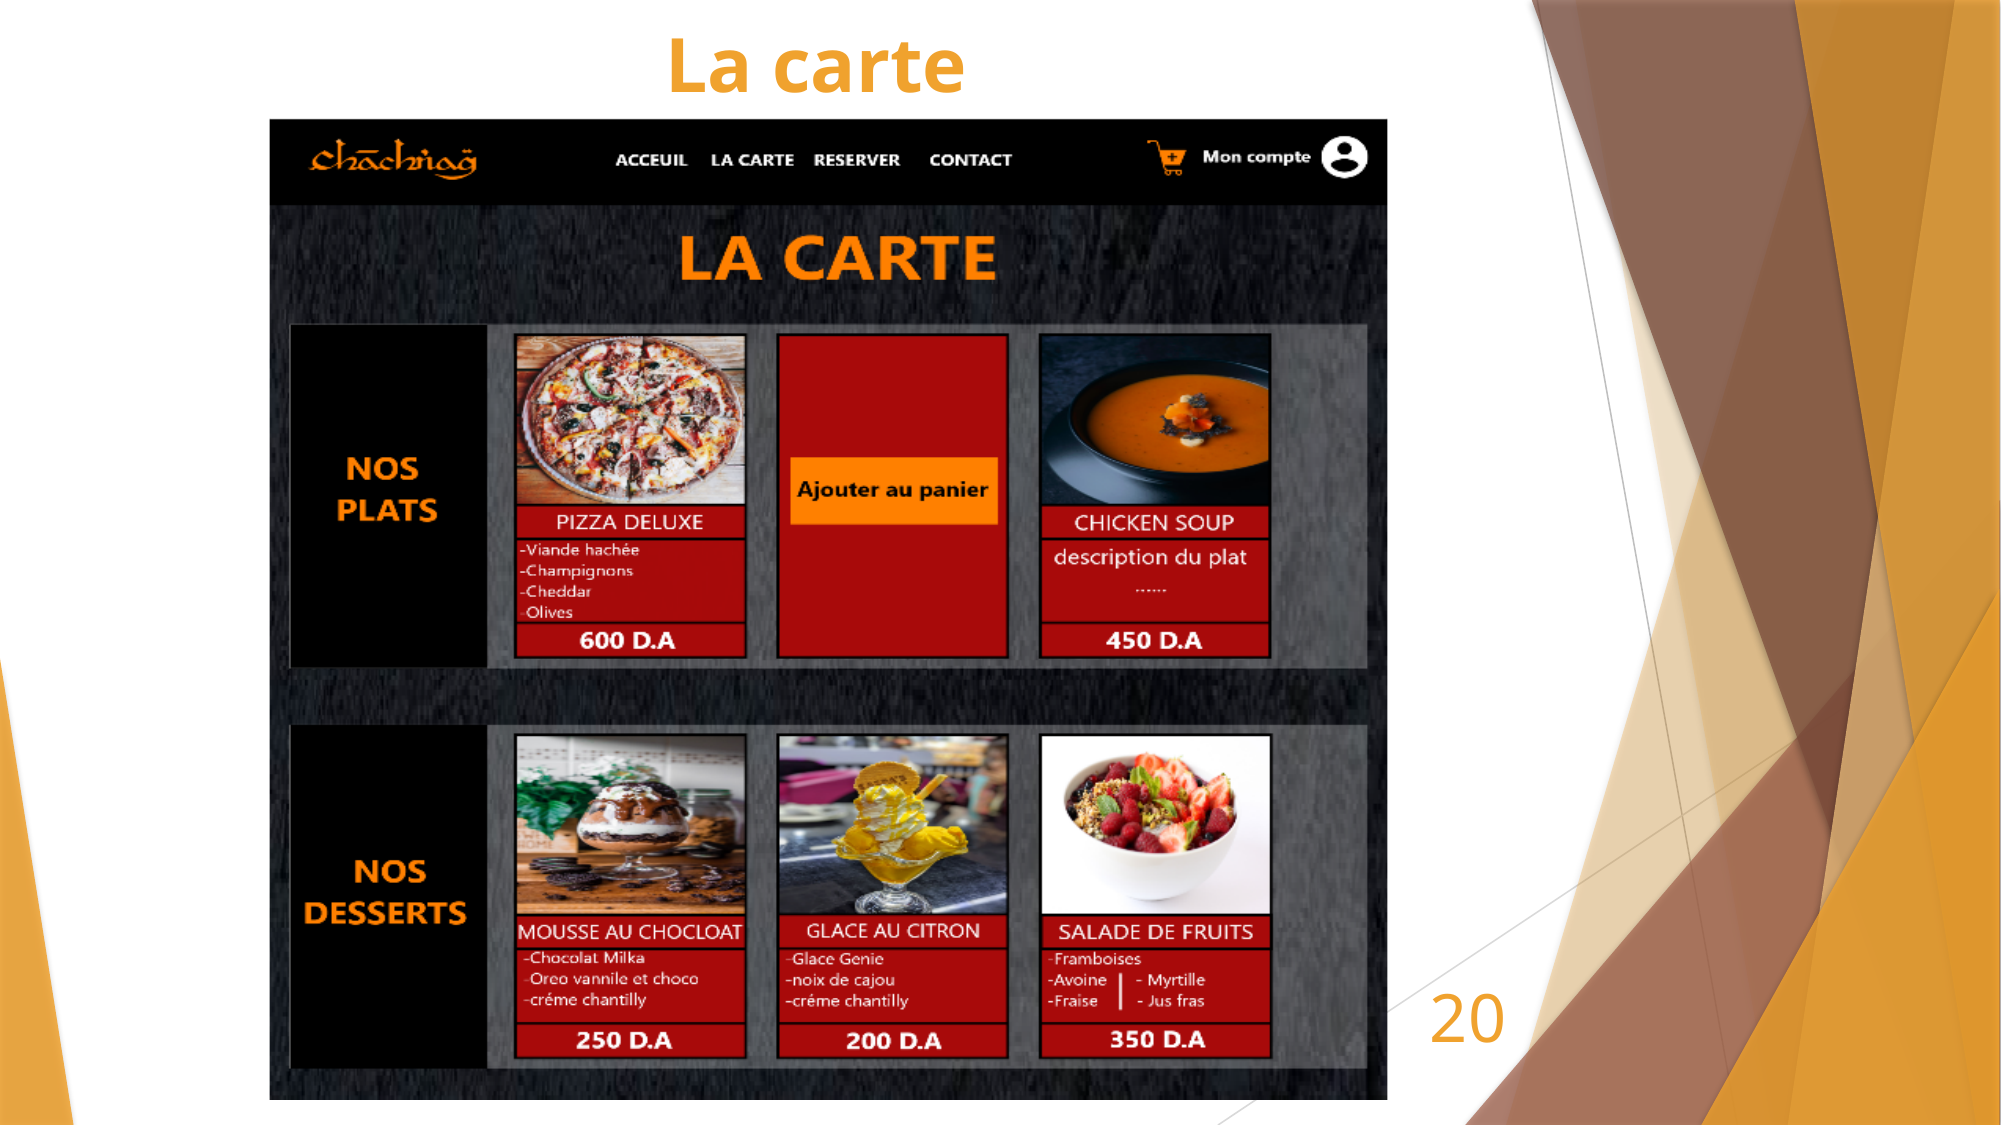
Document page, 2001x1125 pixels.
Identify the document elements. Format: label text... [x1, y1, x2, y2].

slide_number 20 [1409, 991, 1522, 1051]
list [269, 117, 1388, 1100]
title La carte [111, 10, 1522, 119]
